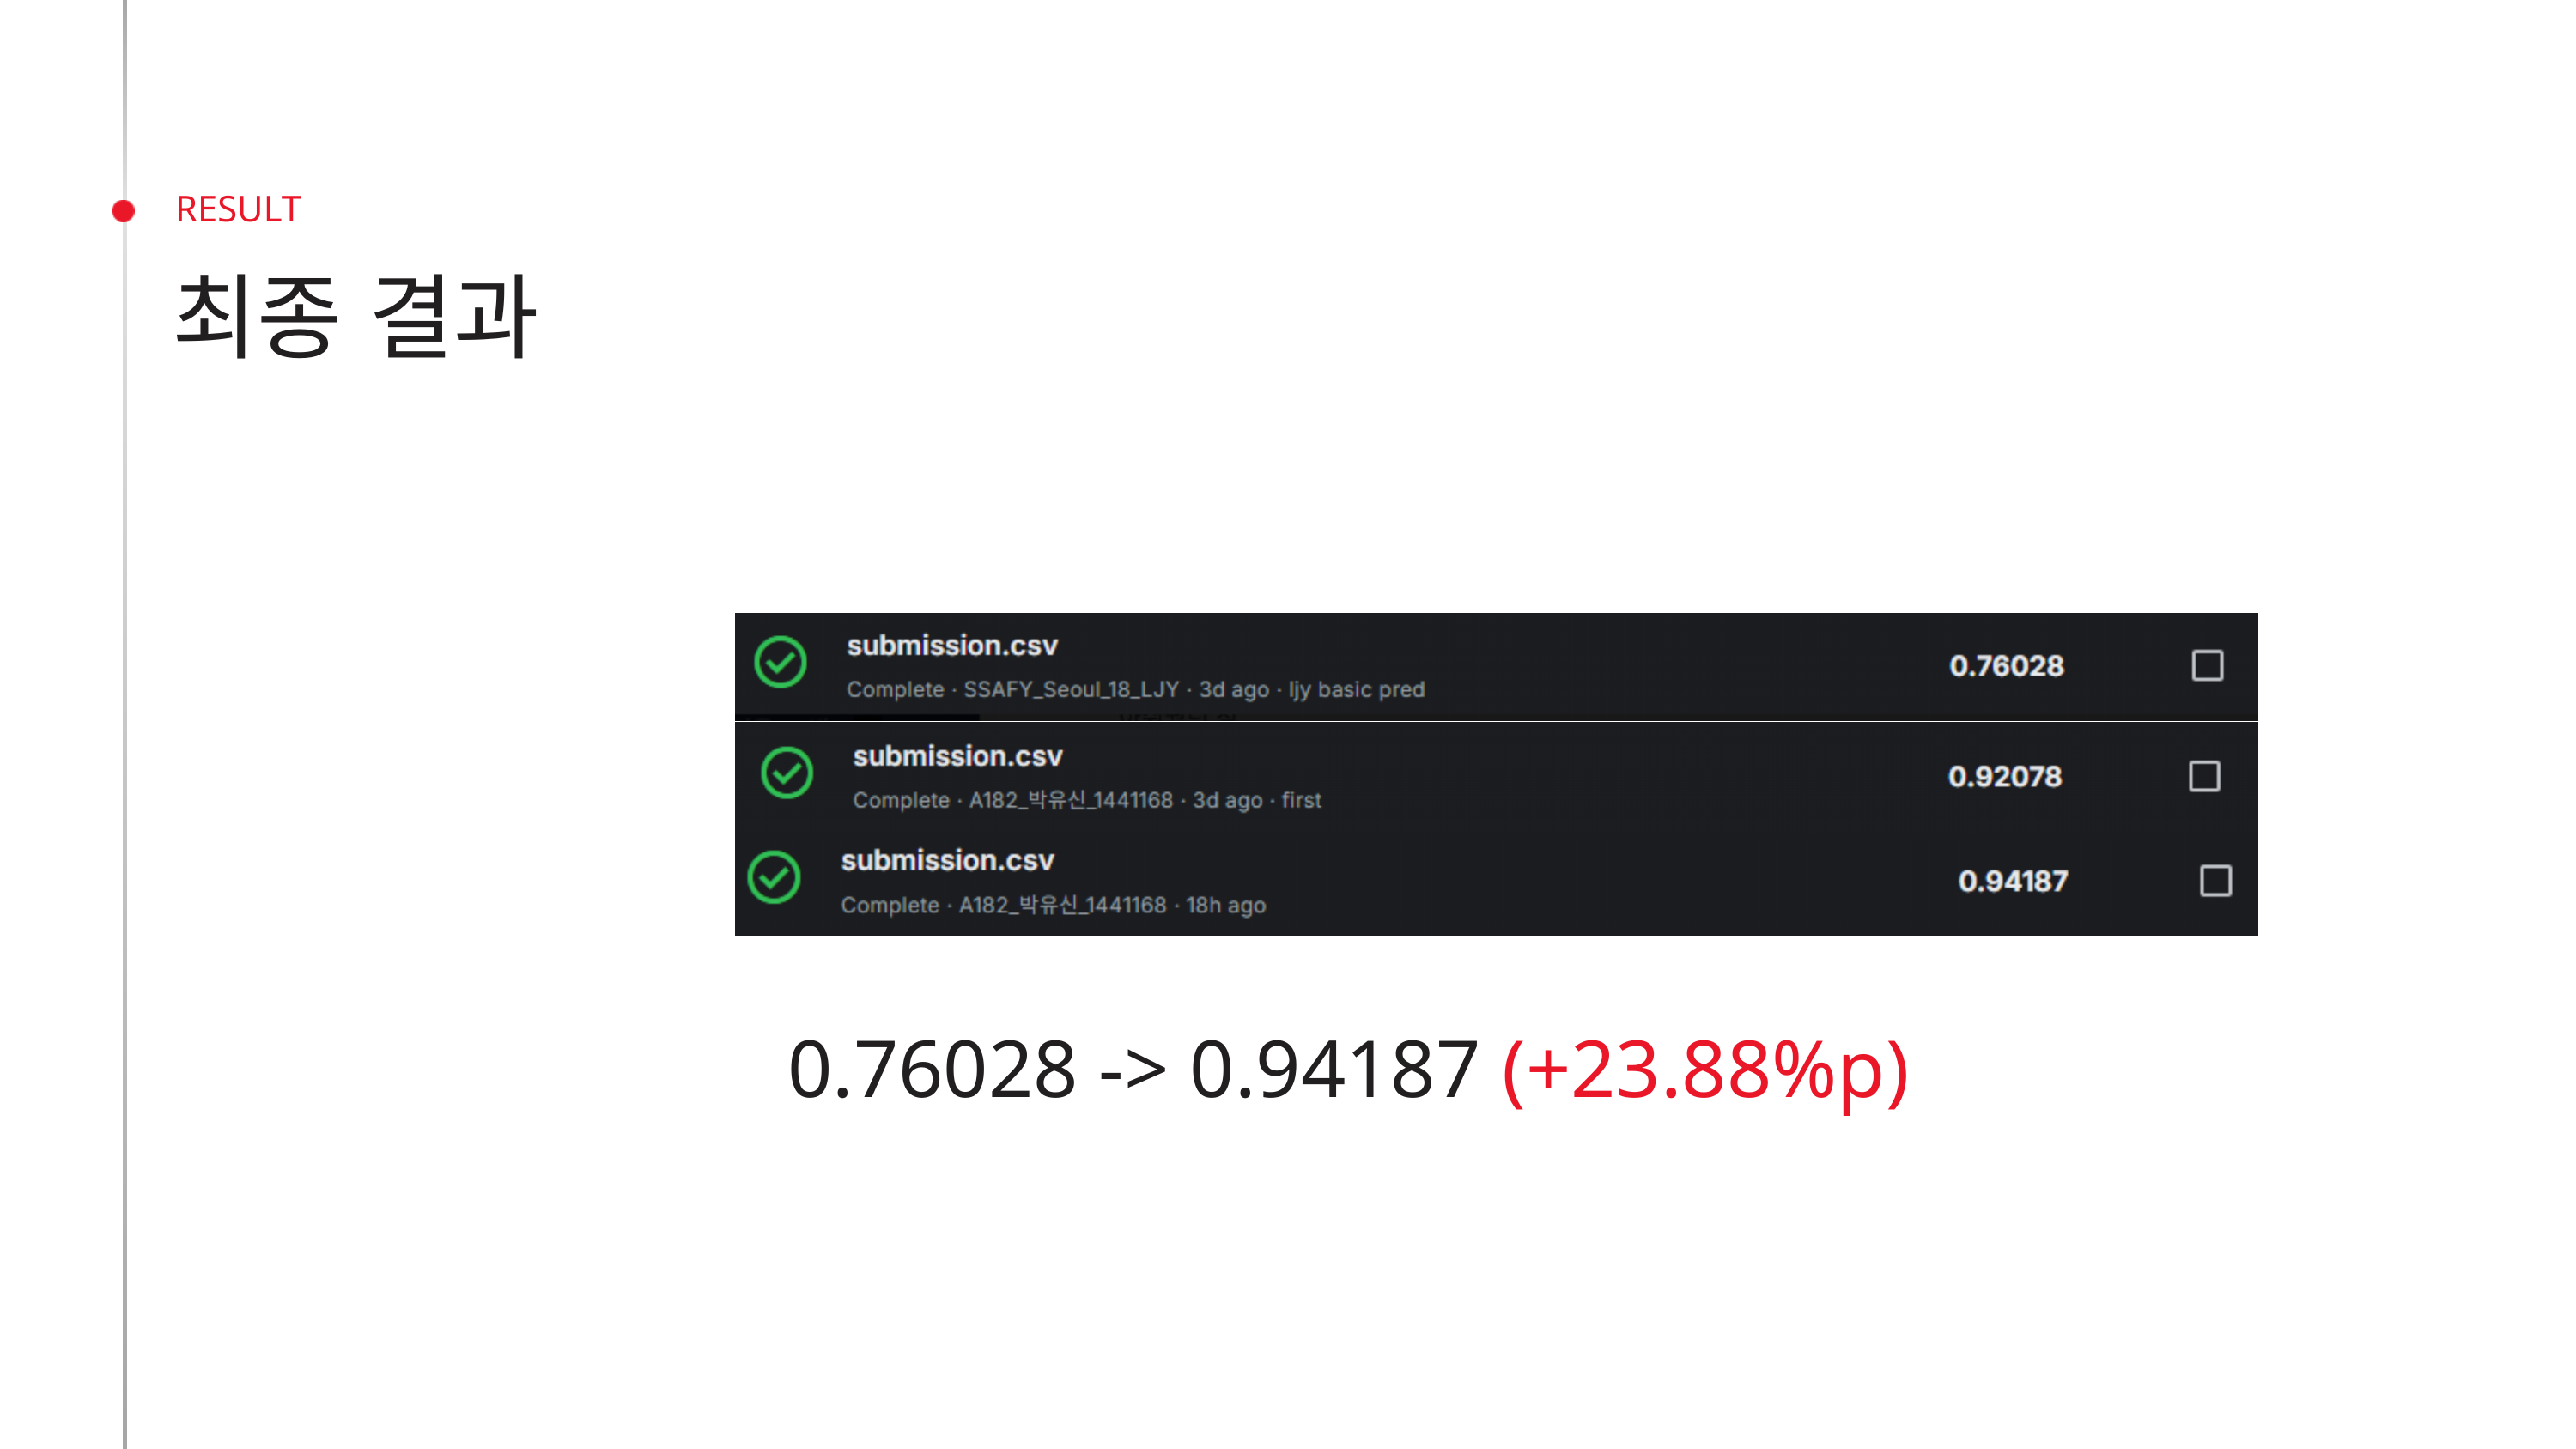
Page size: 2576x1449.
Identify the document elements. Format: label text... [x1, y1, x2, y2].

picture [734, 722, 2258, 936]
text_box RESULT [175, 184, 754, 234]
picture [112, 0, 135, 1449]
text_box 최종 결과 [172, 263, 685, 394]
text_box 0.76028 -> 0.94187 (+23.88%p) [629, 1012, 2069, 1122]
picture [734, 613, 2258, 721]
